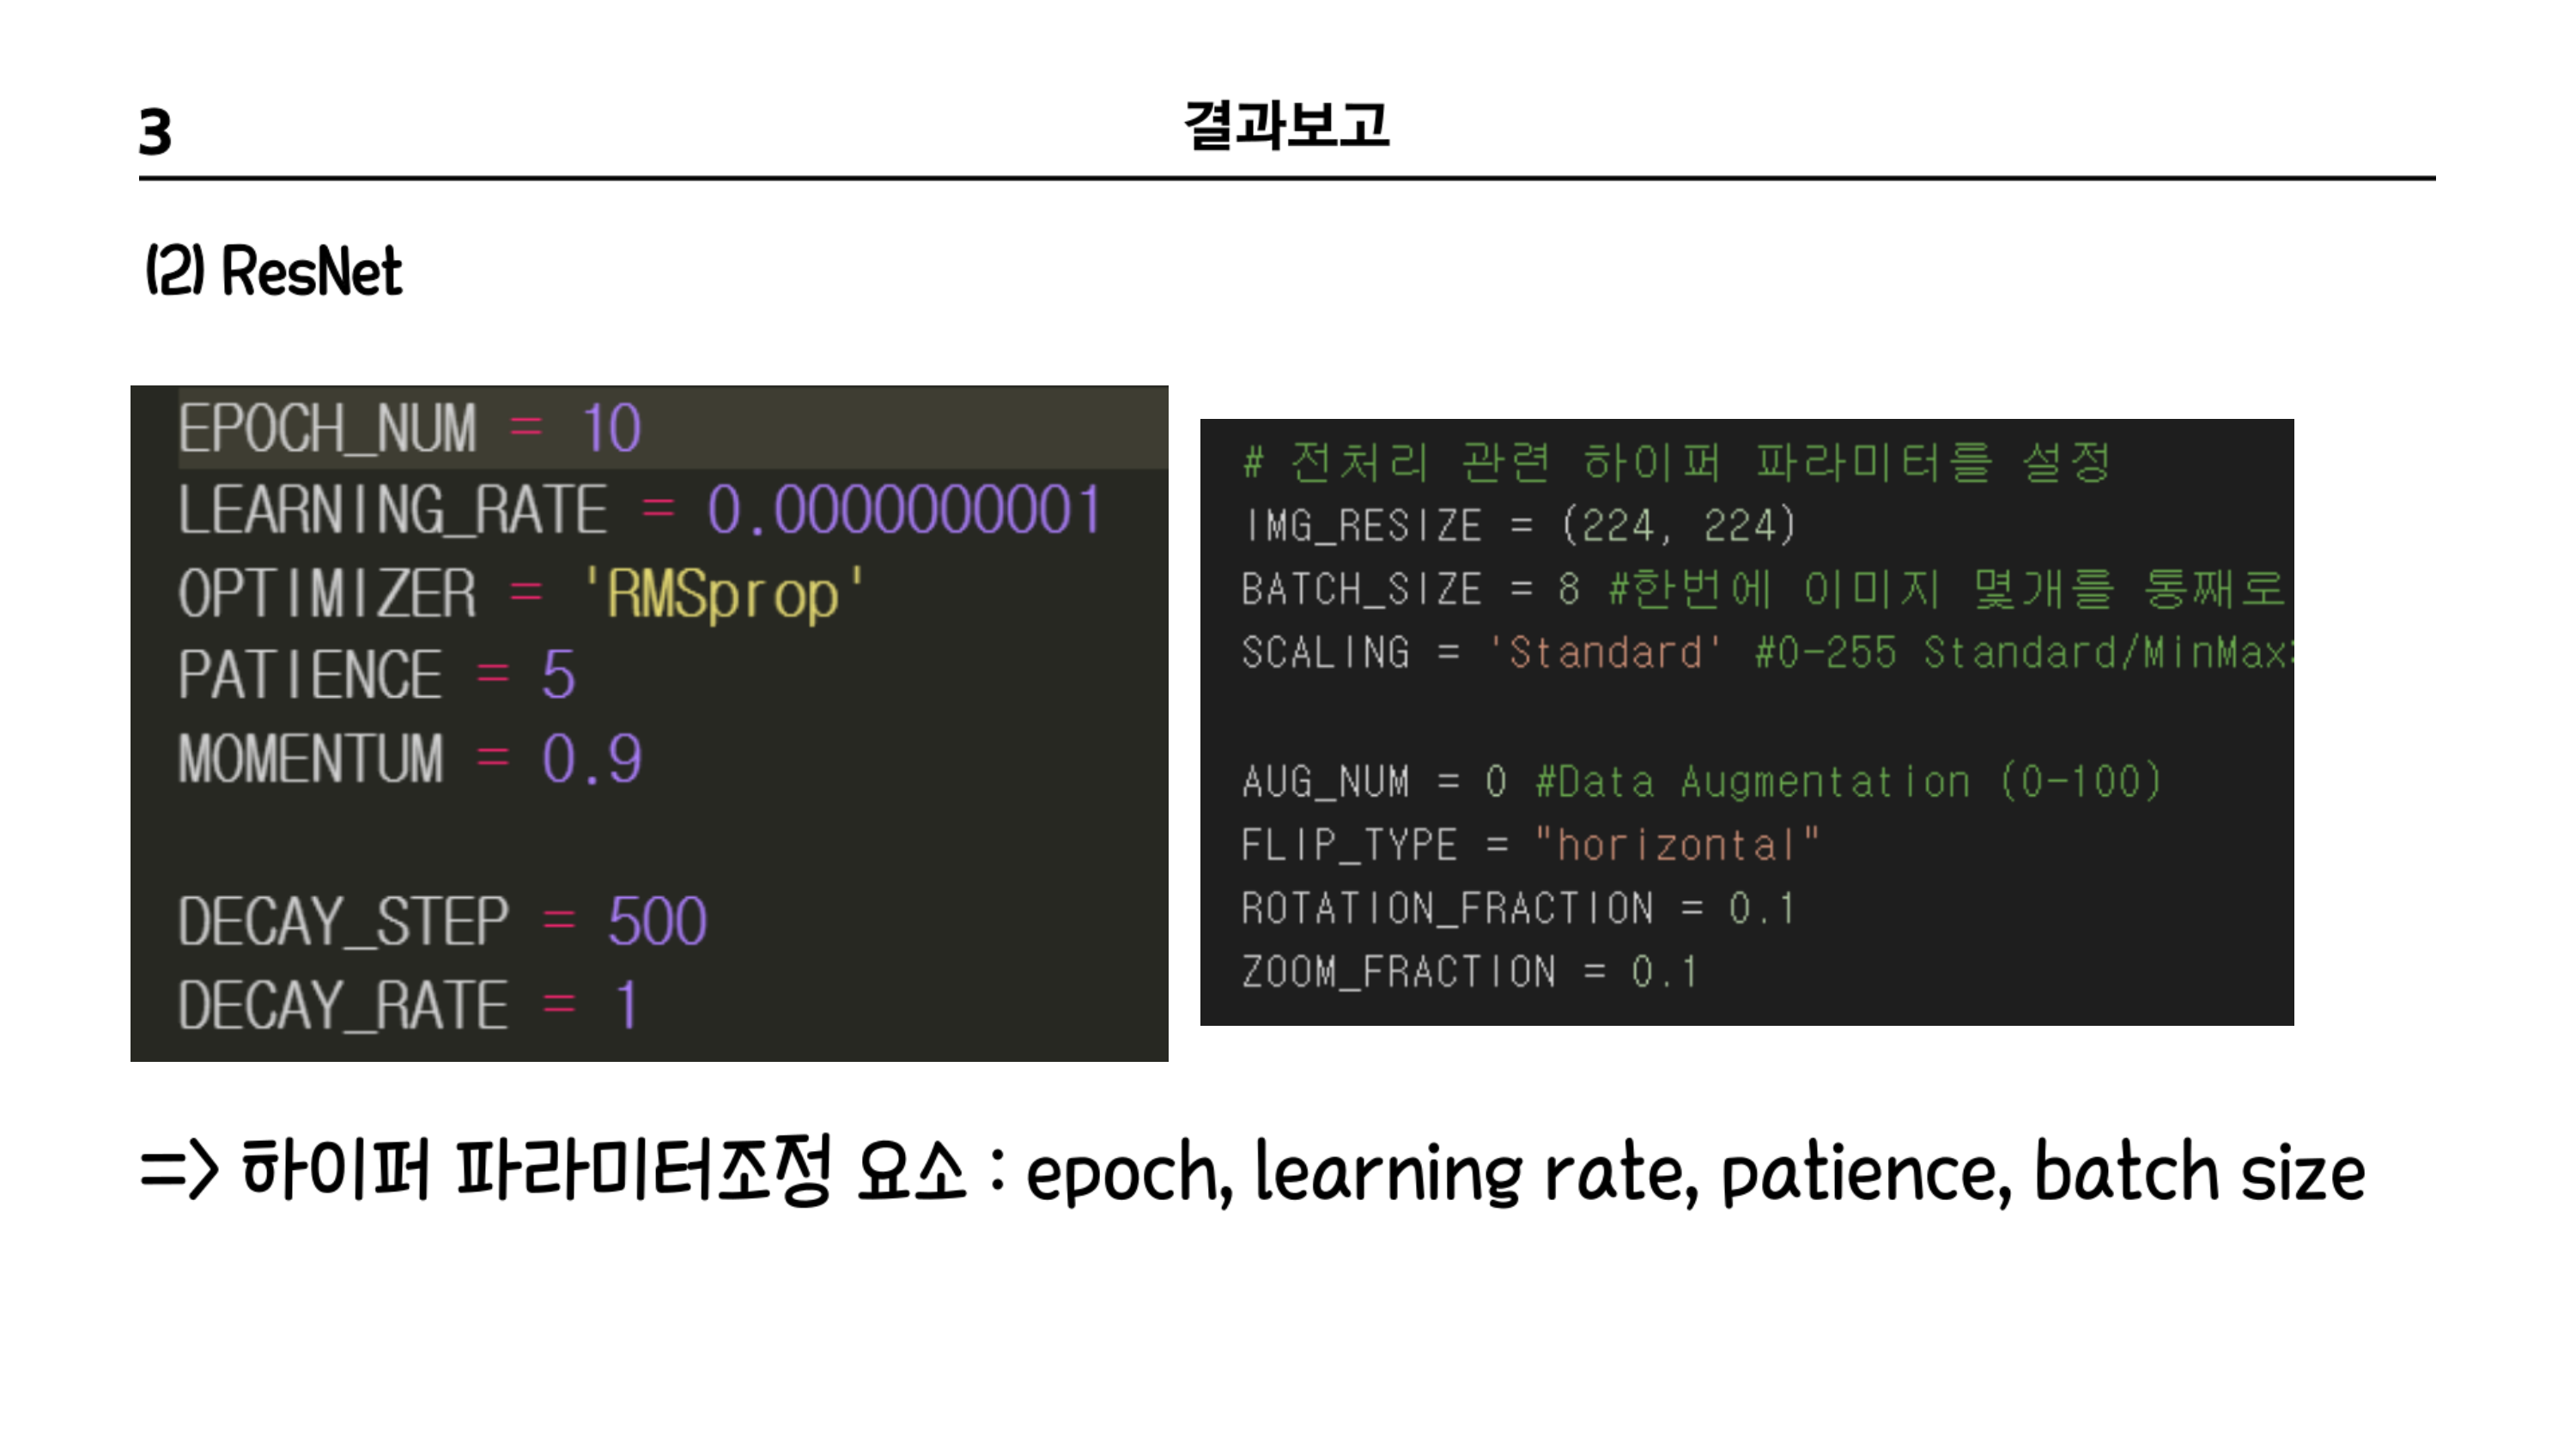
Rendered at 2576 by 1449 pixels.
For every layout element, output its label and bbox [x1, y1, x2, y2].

picture [126, 1088, 2408, 1252]
picture [130, 80, 435, 330]
text_box [139, 169, 2436, 188]
text_box [131, 385, 1170, 1062]
text_box [1200, 419, 2294, 1026]
picture [339, 82, 1419, 179]
